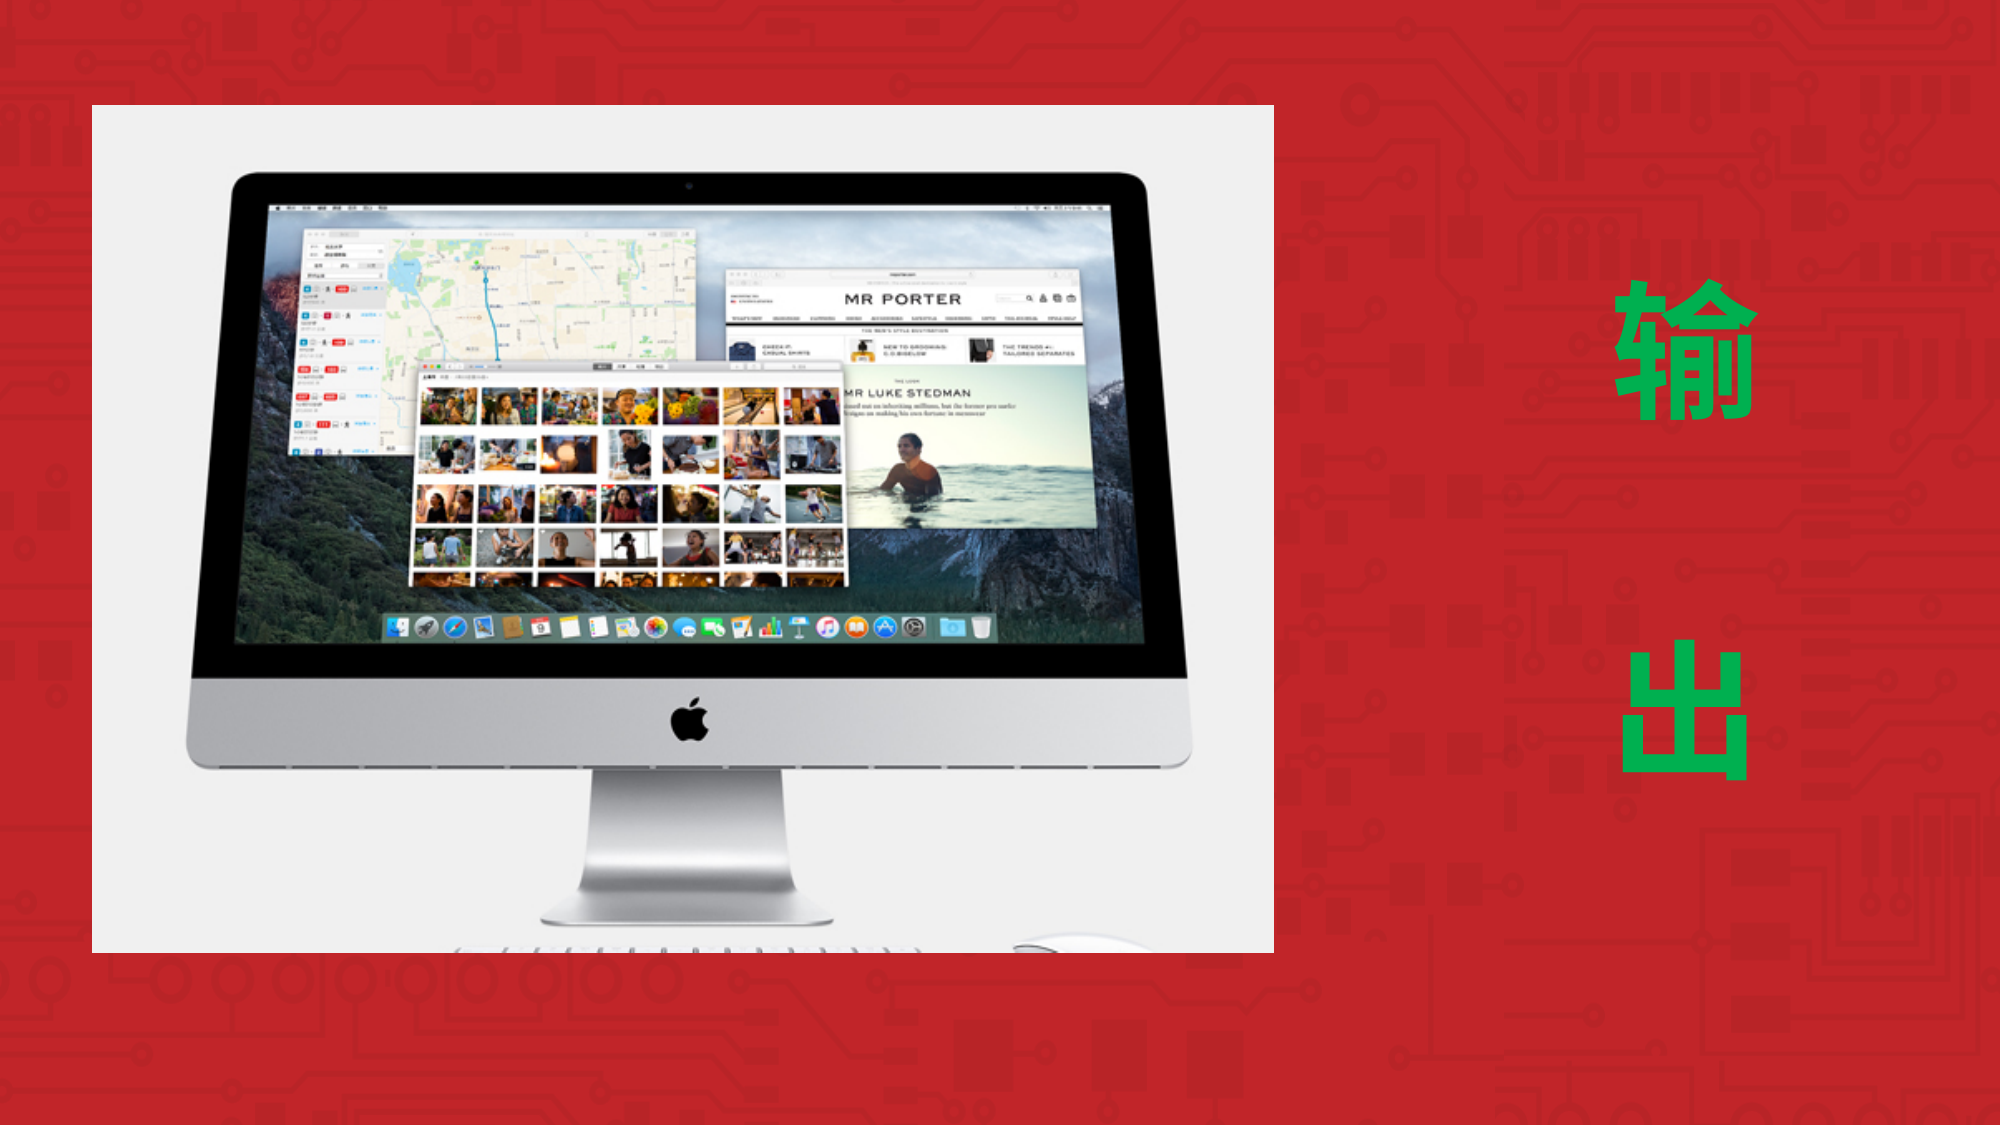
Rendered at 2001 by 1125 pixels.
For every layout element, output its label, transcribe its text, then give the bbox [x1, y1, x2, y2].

picture [0, 0, 2000, 1125]
text_box 输 出 [1595, 249, 1776, 805]
